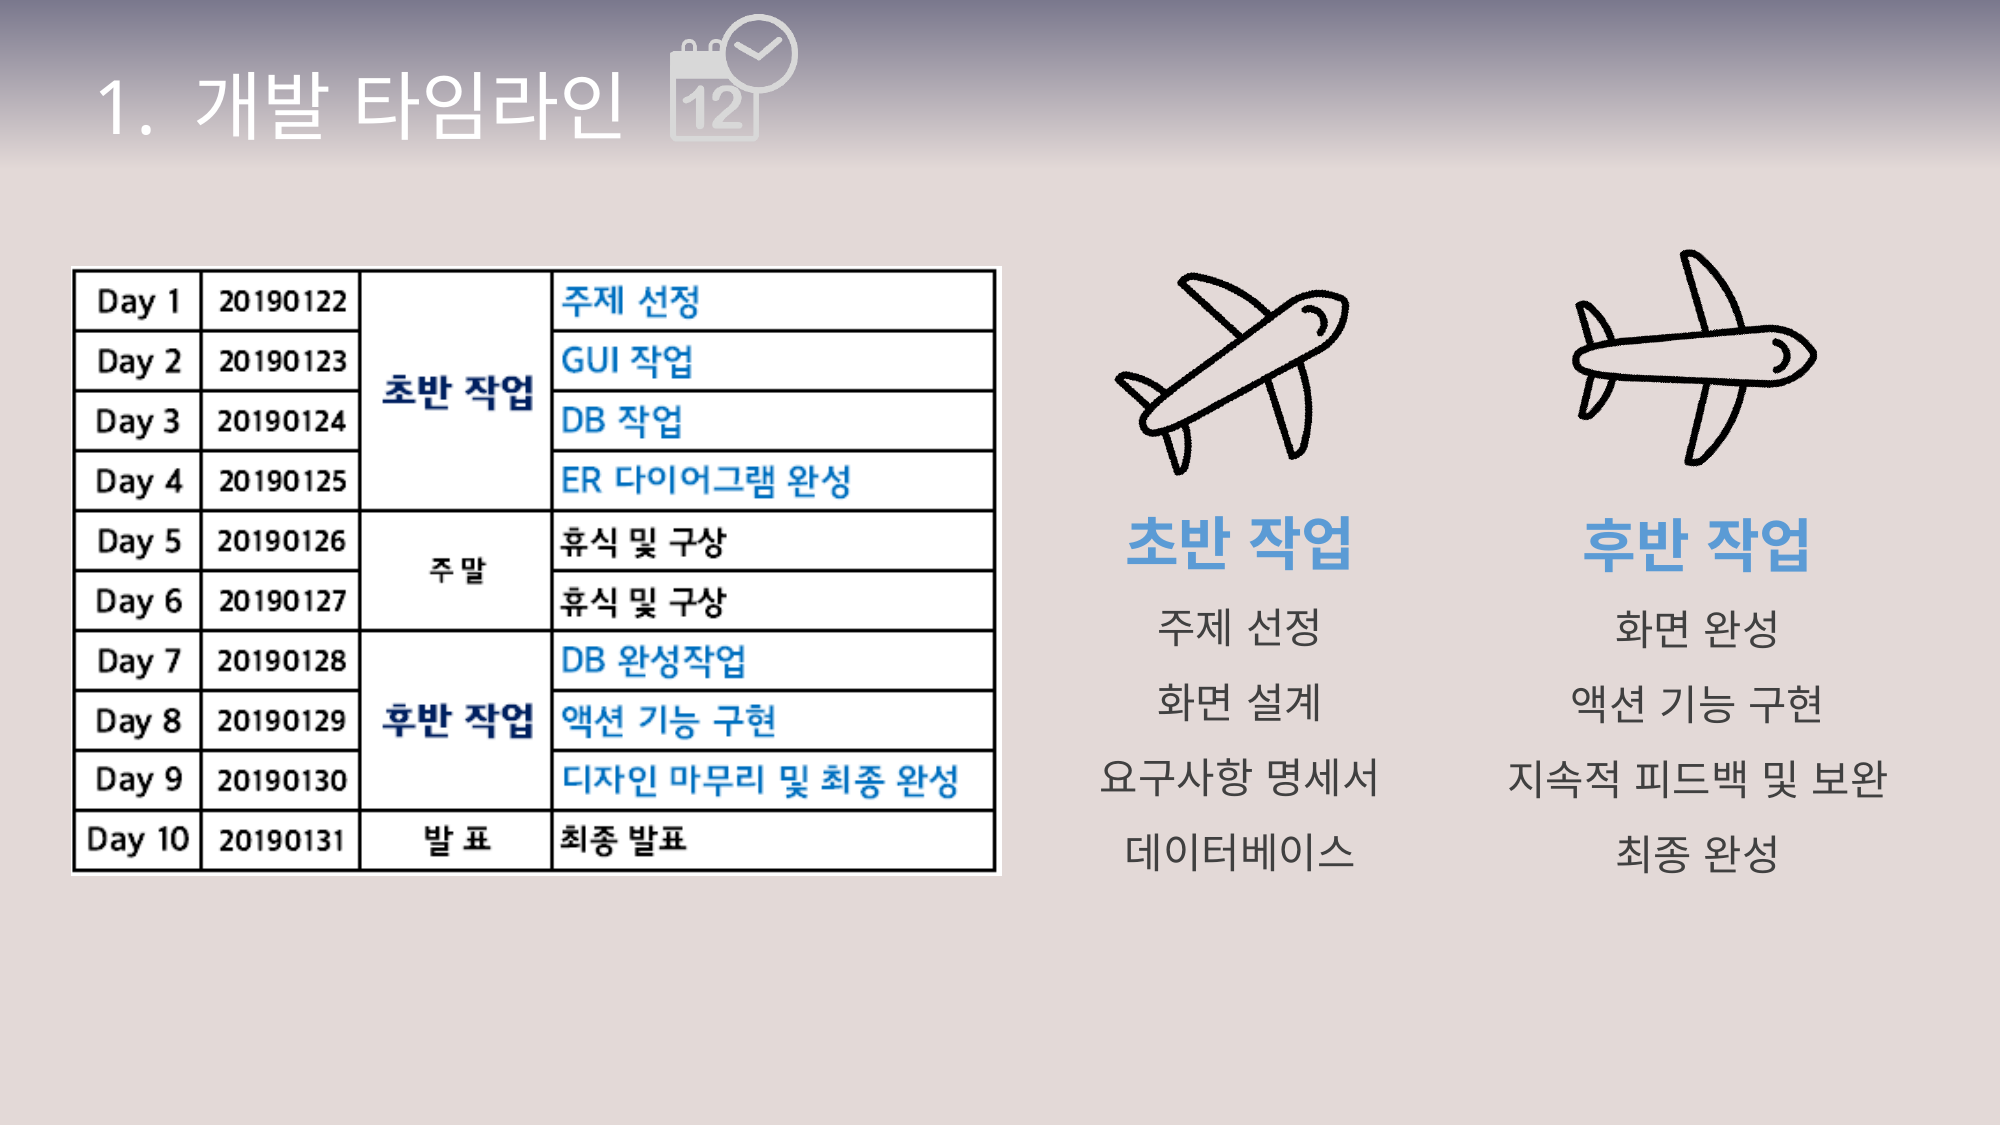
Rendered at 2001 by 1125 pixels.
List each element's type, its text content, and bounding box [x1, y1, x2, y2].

picture [1520, 206, 1822, 509]
picture [670, 13, 798, 142]
text_box 1. 개발 타임라인 [78, 6, 775, 157]
picture [1097, 249, 1352, 503]
text_box 후반 작업 화면 완성 액션 기능 구현 지속적 피드백 및 보완 최종 완성 [1487, 466, 1909, 887]
picture [71, 266, 1002, 876]
text_box 초반 작업 주제 선정 화면 설계 요구사항 명세서 데이터베이스 [1029, 464, 1451, 885]
